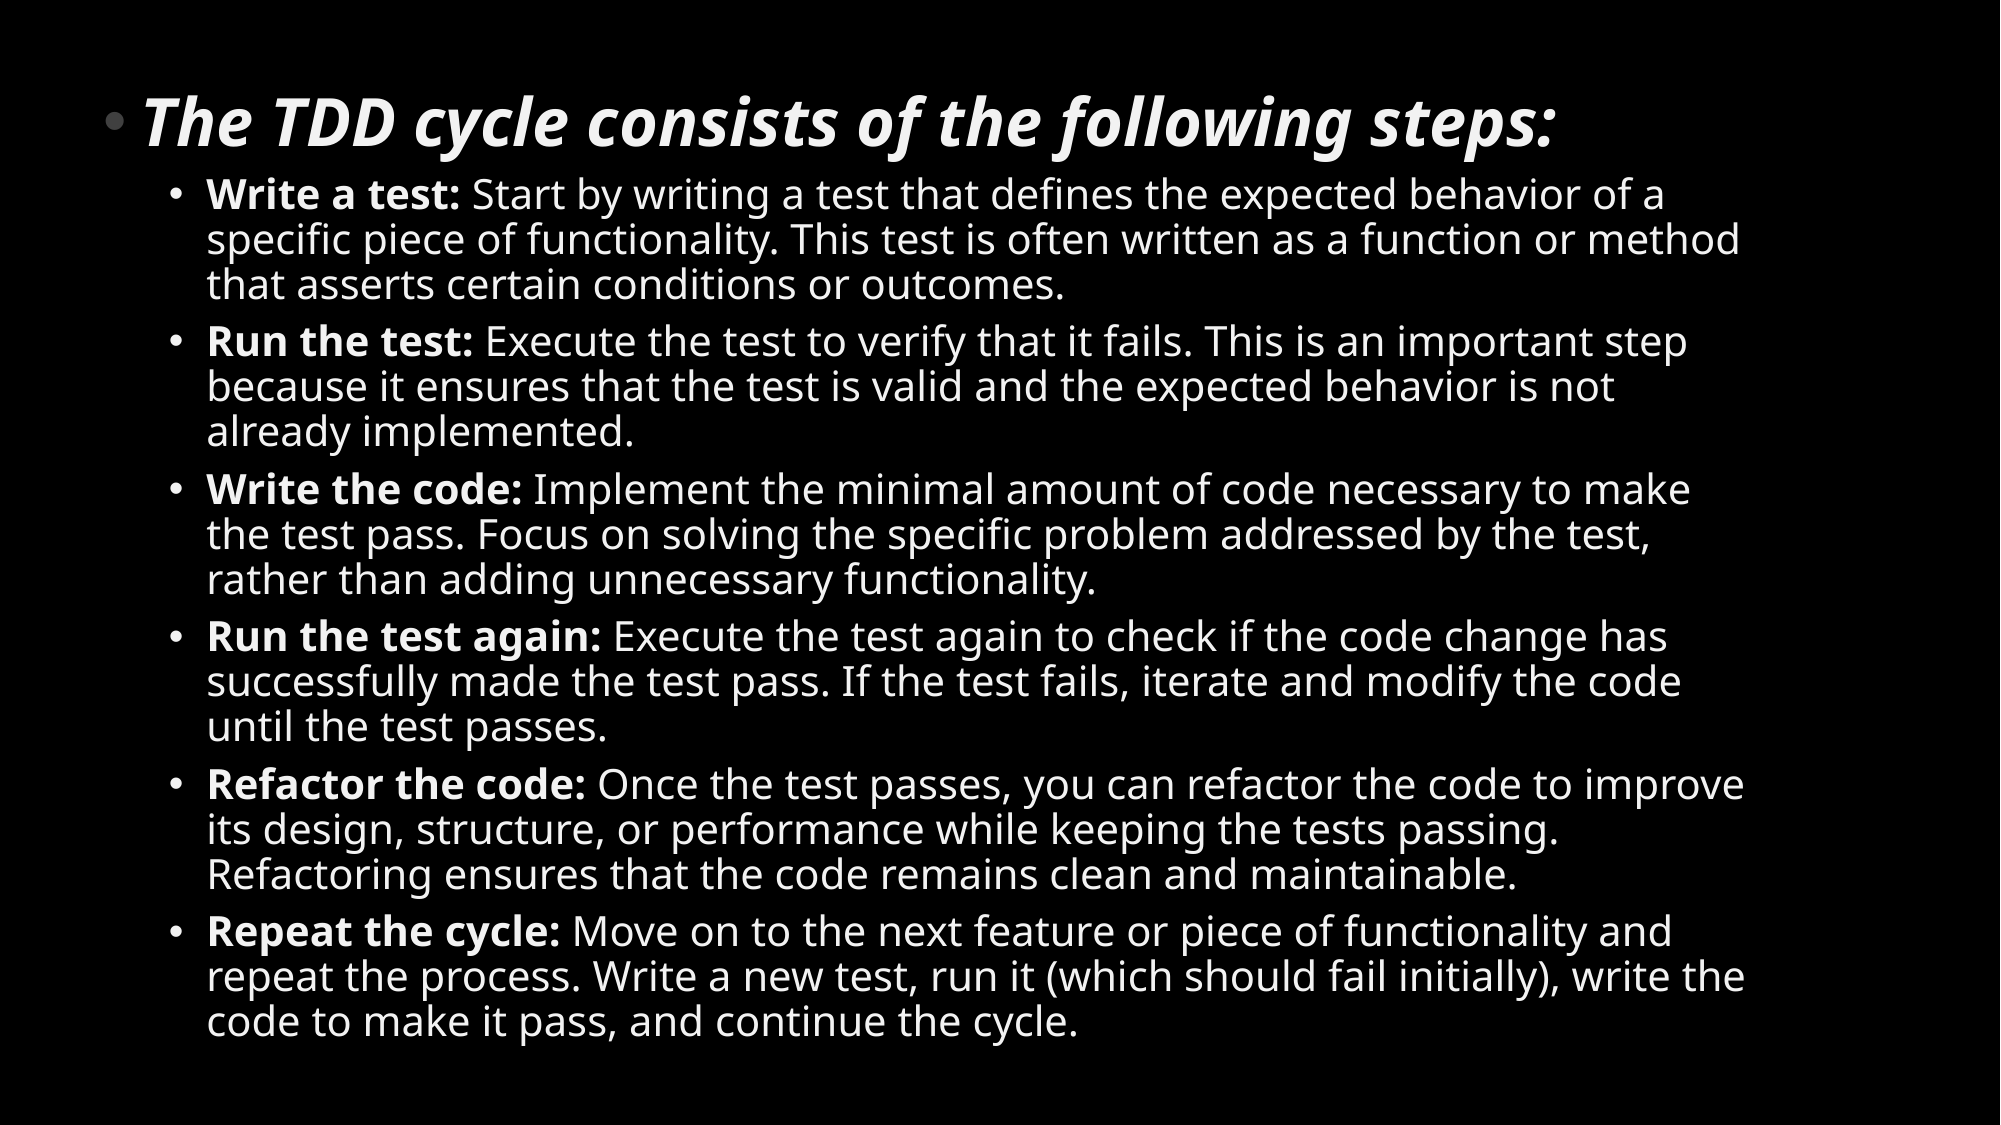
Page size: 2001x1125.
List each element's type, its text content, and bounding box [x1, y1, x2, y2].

text_box The TDD cycle consists of the following steps: Write a test: Start by writing a test that defines the expected behavior of a specific piece of functionality. This test is often written as a function or method that asserts certain conditions or outcomes. Run the test: Execute the test to verify that it fails. This is an important step because it ensures that the test is valid and the expected behavior is not already implemented. Write the code: Implement the minimal amount of code necessary to make the test pass. Focus on solving the specific problem addressed by the test, rather than adding unnecessary functionality. Run the test again: Execute the test again to check if the code change has successfully made the test pass. If the test fails, iterate and modify the code until the test passes. Refactor the code: Once the test passes, you can refactor the code to improve its design, structure, or performance while keeping the tests passing. Refactoring ensures that the code remains clean and maintainable. Repeat the cycle: Move on to the next feature or piece of functionality and repeat the process. Write a new test, run it (which should fail initially), write the code to make it pass, and continue the cycle. [69, 121, 1763, 1014]
